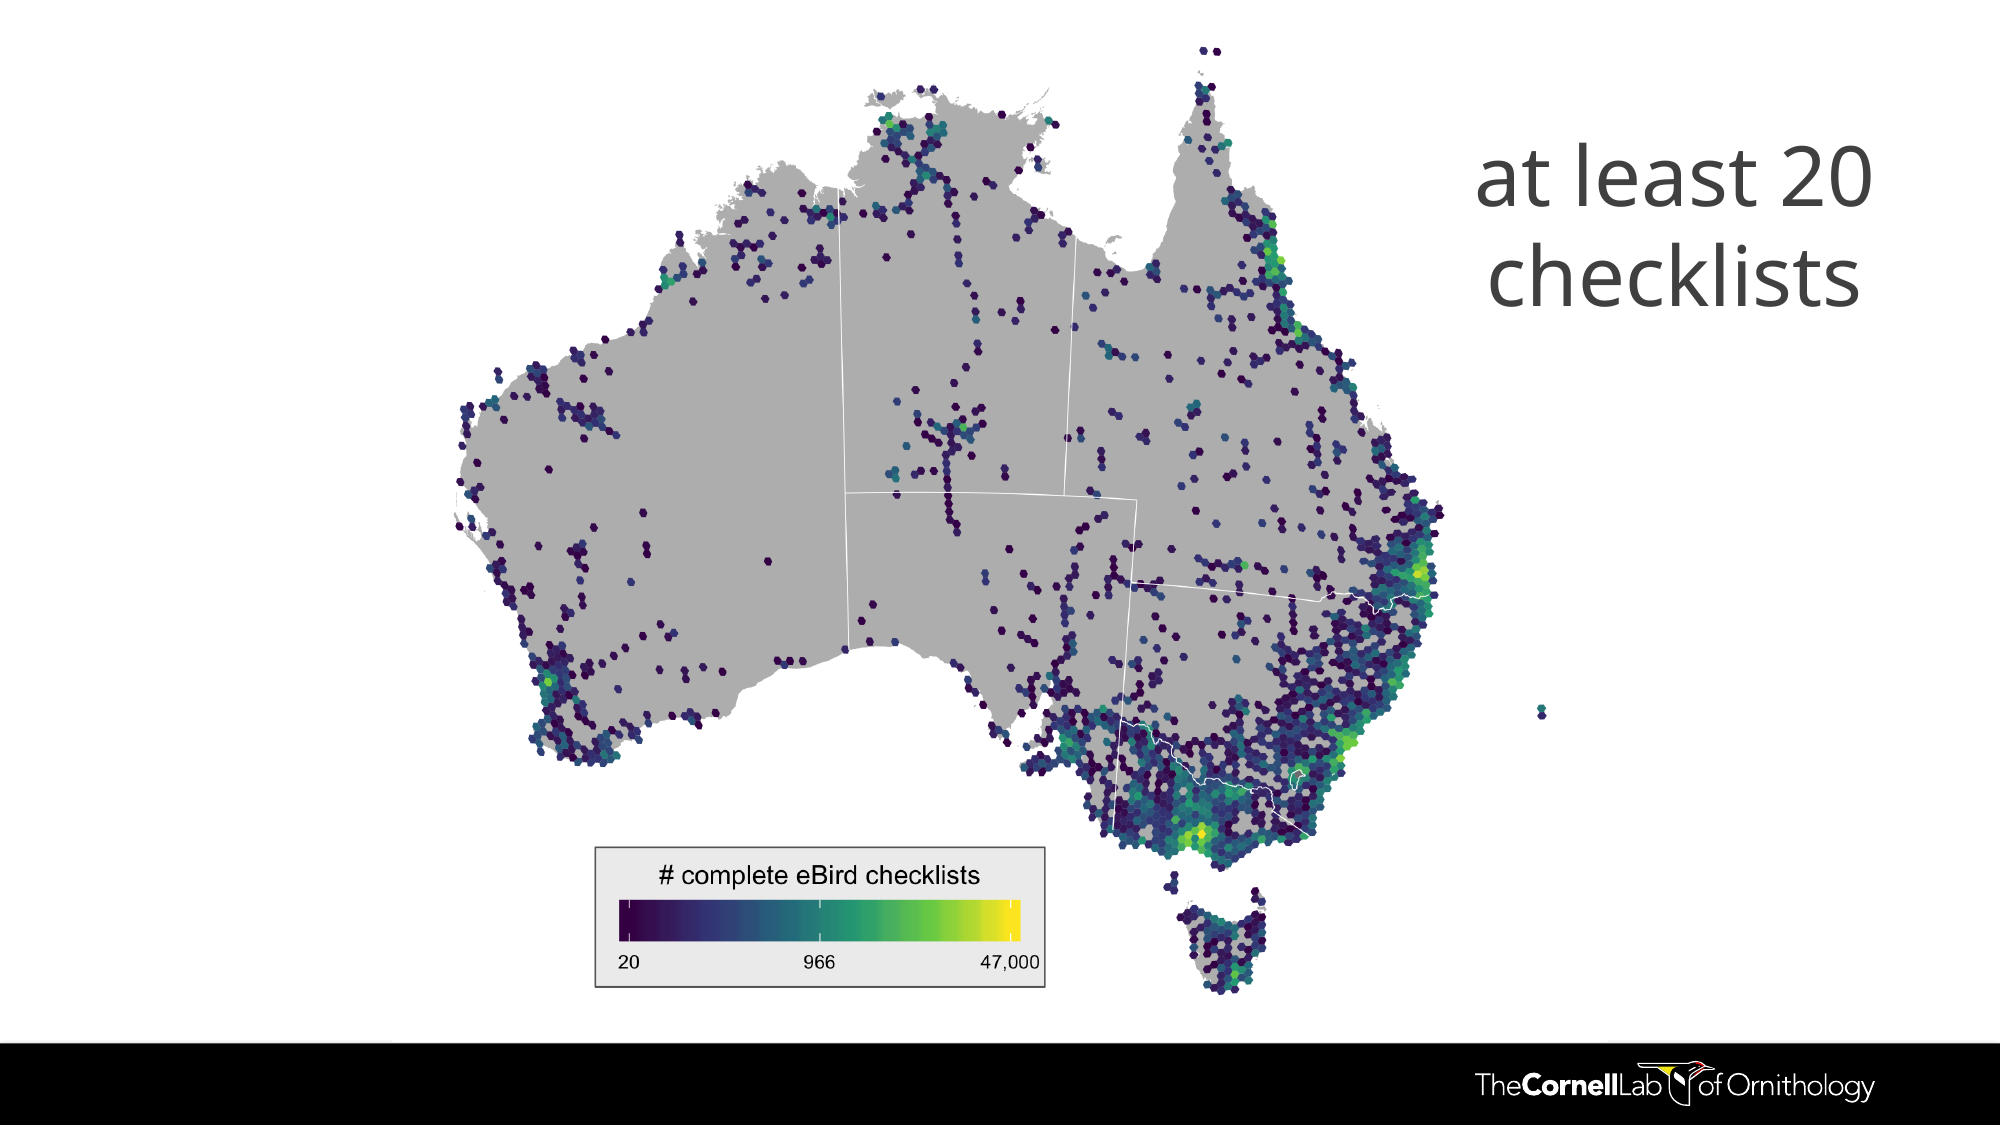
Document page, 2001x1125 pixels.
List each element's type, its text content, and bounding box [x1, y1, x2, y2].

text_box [0, 1043, 2000, 1125]
picture [391, 0, 1608, 1043]
text_box at least 20 checklists [1613, 119, 1952, 327]
